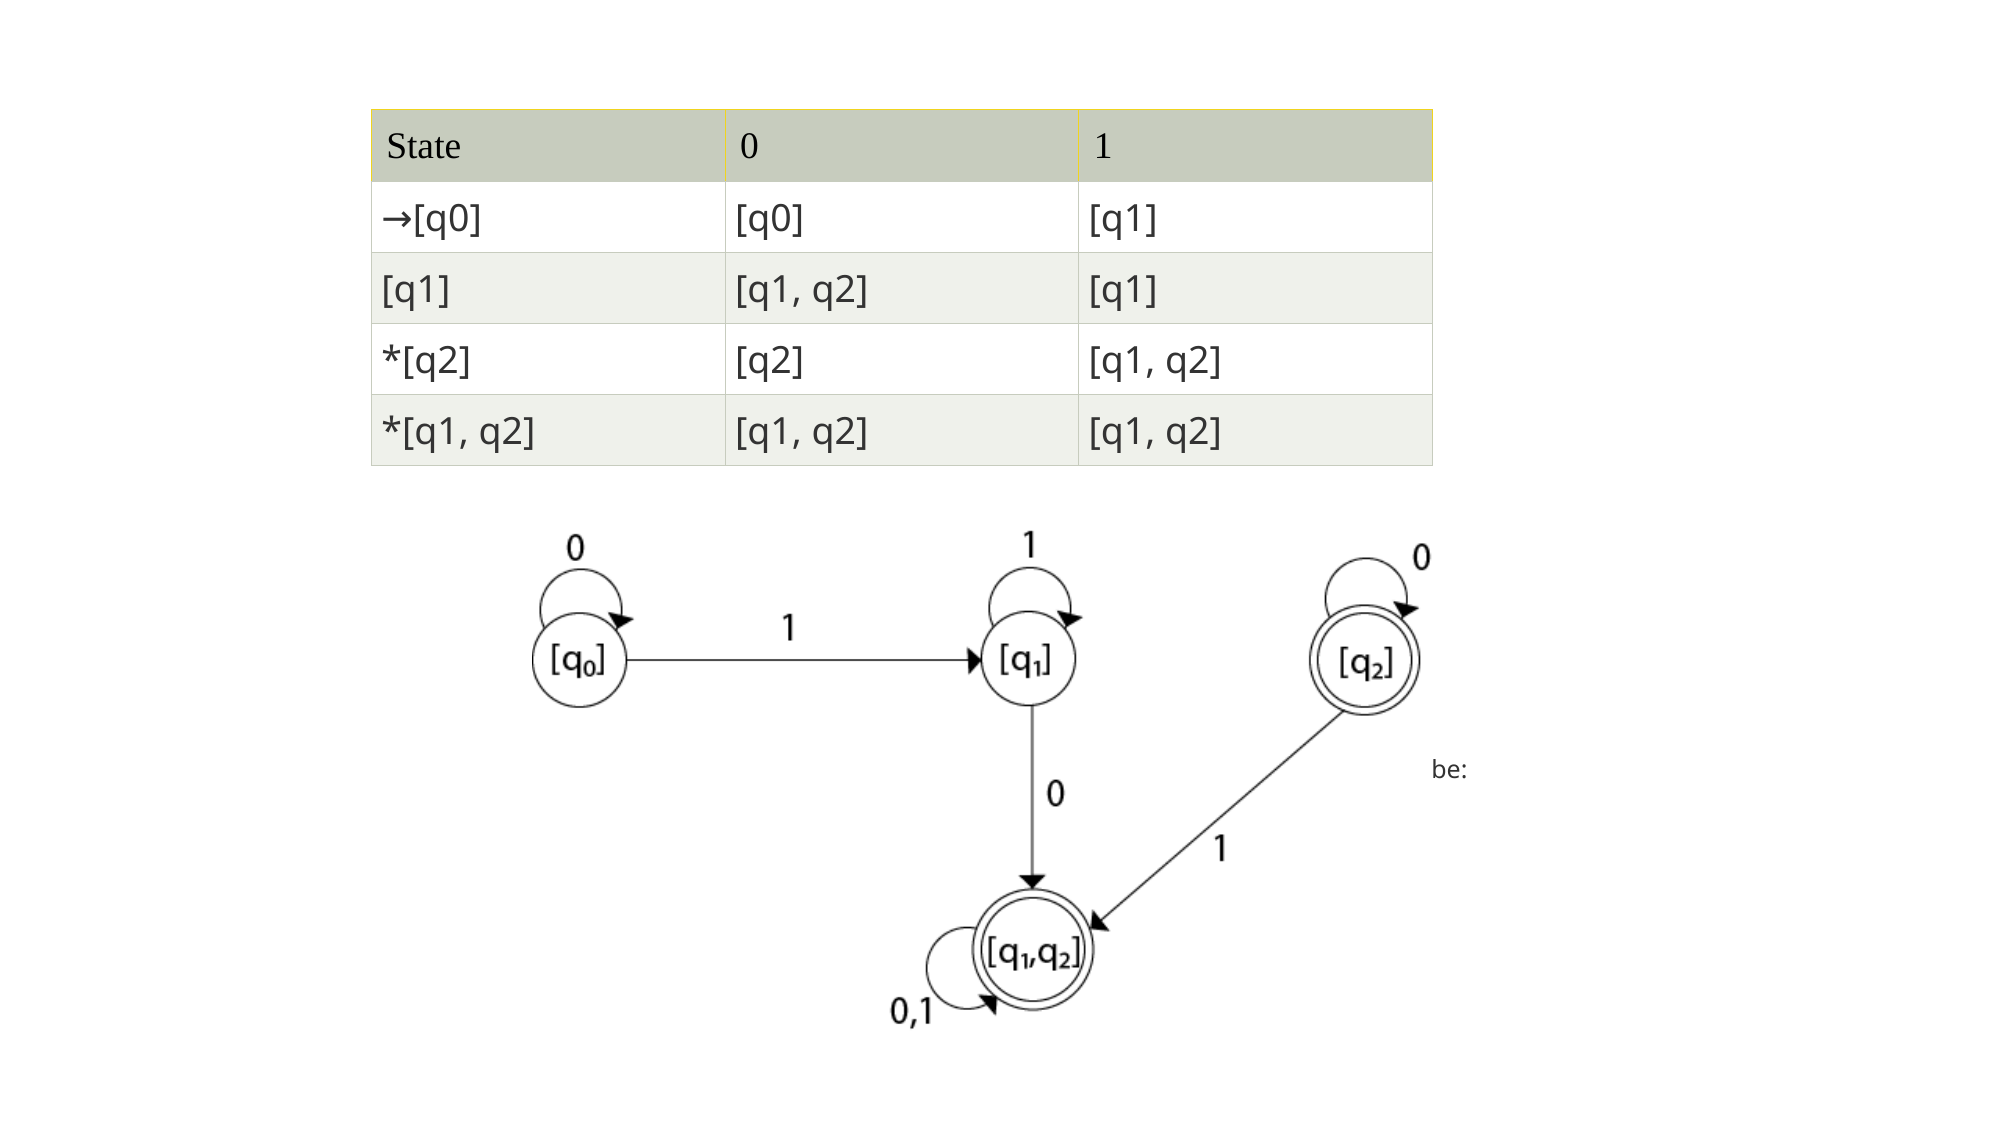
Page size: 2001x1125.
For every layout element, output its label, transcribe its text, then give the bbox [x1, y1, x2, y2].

table_cell [q0] [726, 182, 1078, 252]
table_cell [q1, q2] [1079, 324, 1432, 394]
picture [532, 525, 1433, 1035]
table_cell [q1] [1079, 253, 1432, 323]
table_cell *[q2] [372, 324, 725, 394]
table_cell →[q0] [372, 182, 725, 252]
table_cell [q1] [372, 253, 725, 323]
table_cell [q1, q2] [726, 395, 1078, 465]
table_cell [q2] [726, 324, 1078, 394]
table_cell [q1, q2] [1079, 395, 1432, 465]
table_header State [372, 110, 725, 181]
table_cell [q1, q2] [726, 253, 1078, 323]
text_box The Transition diagram will be: The state q2 can be eliminated because q2 is an unreachable state. [1092, 746, 2000, 1125]
table_header 0 [726, 110, 1078, 181]
table_cell [q1] [1079, 182, 1432, 252]
table_header 1 [1079, 110, 1432, 181]
table_cell *[q1, q2] [372, 395, 725, 465]
